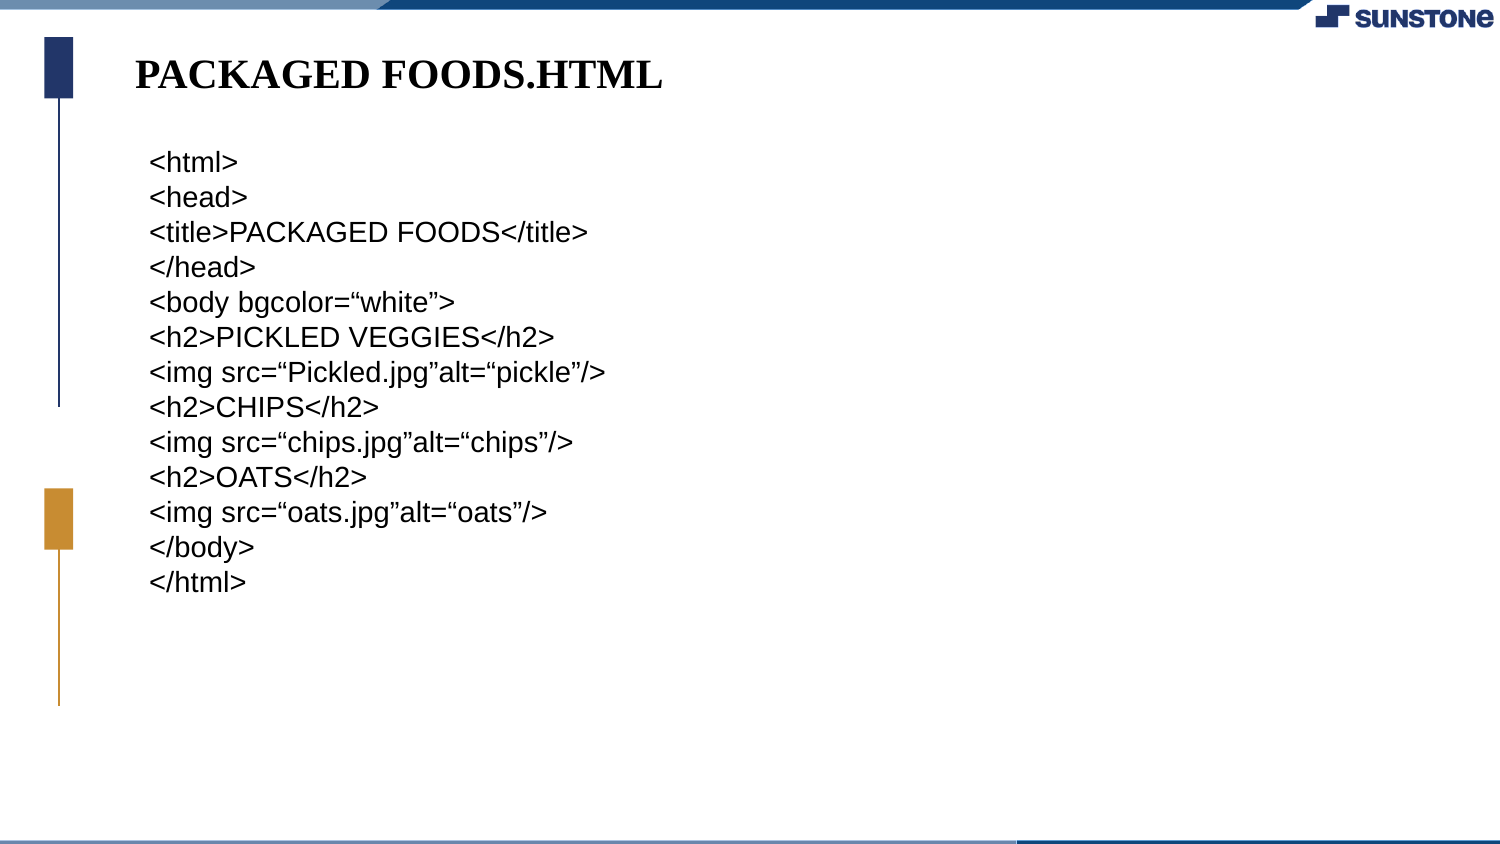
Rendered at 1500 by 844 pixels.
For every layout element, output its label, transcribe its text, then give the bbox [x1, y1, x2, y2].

text_box <html> <head> <title>PACKAGED FOODS</title> </head> <body bgcolor=“white”> <h2>PICKLED VEGGIES</h2> <img src=“Pickled.jpg”alt=“pickle”/> <h2>CHIPS</h2> <img src=“chips.jpg”alt=“chips”/> <h2>OATS</h2> <img src=“oats.jpg”alt=“oats”/> </body> </html> [134, 136, 1233, 641]
picture [0, 0, 1500, 844]
text_box PACKAGED FOODS.HTML [120, 39, 679, 105]
